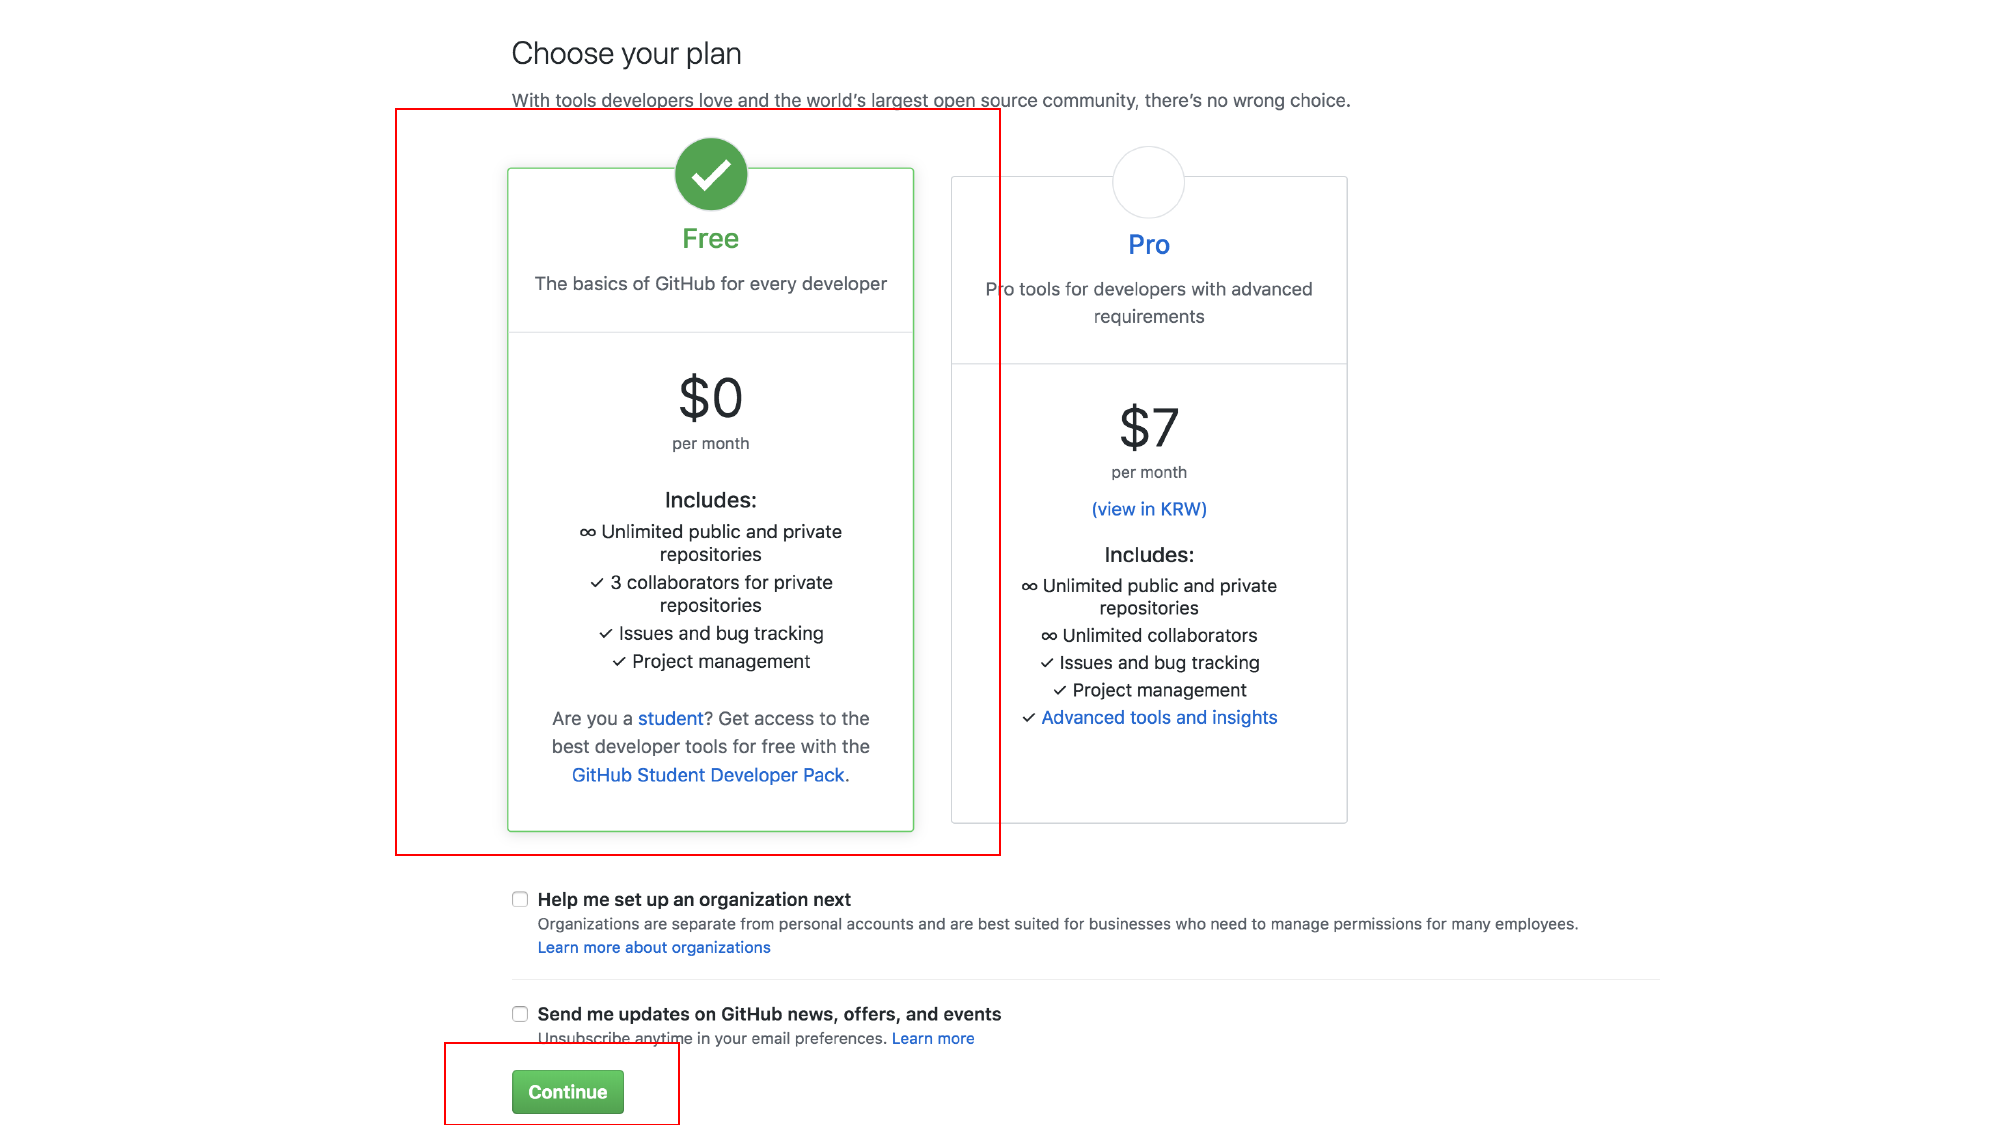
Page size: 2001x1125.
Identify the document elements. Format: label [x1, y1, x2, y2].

picture [340, 0, 1660, 1125]
